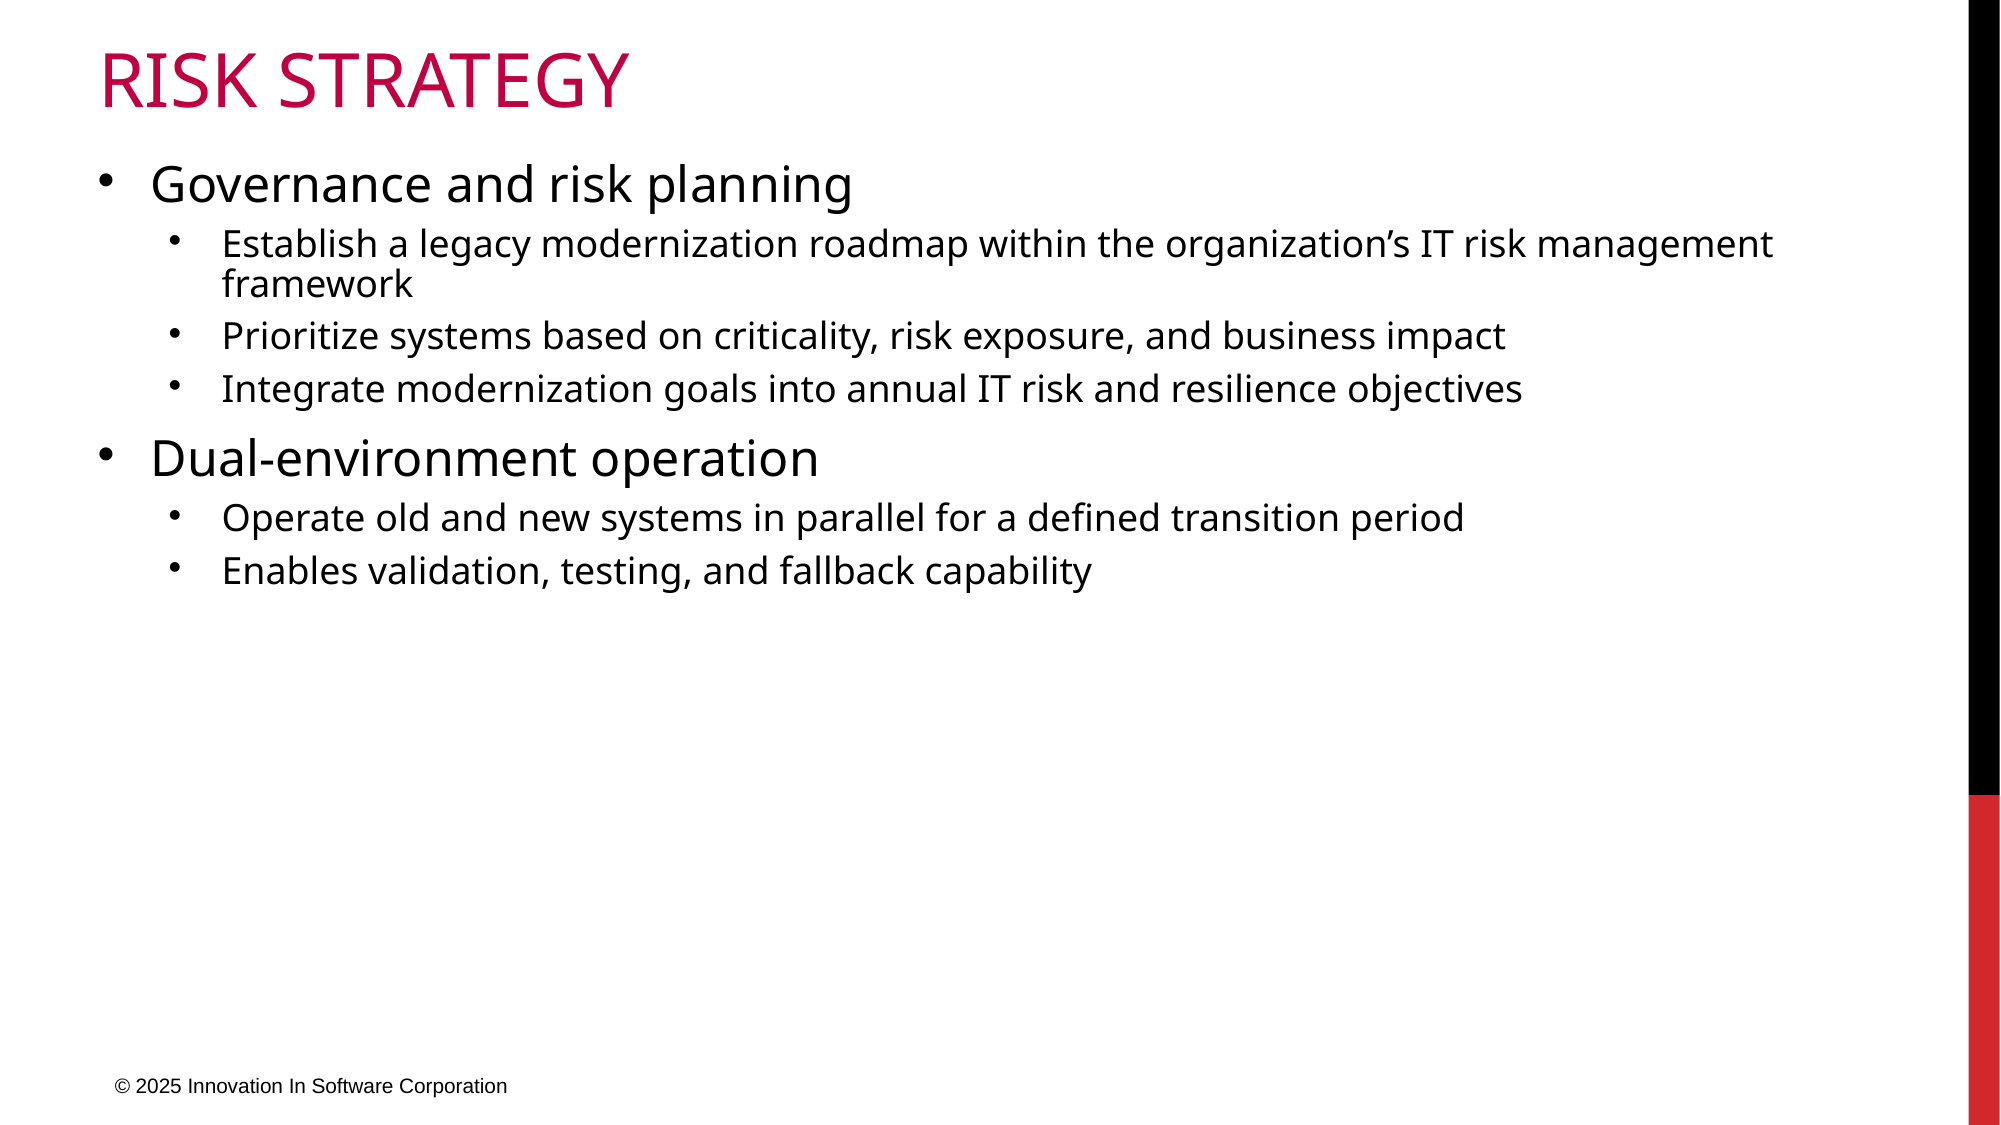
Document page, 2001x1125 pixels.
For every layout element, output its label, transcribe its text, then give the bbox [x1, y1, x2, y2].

title Risk strategy [98, 23, 1413, 143]
footer © 2025 Innovation In Software Corporation [99, 1065, 850, 1112]
list Governance and risk planning Establish a legacy modernization roadmap within the organization’s IT risk management framework Prioritize systems based on criticality, risk exposure, and business impact Integrate modernization goals into annual IT risk and resilience objectives Dual-environment operation Operate old and new systems in parallel for a defined transition period Enables validation, testing, and fallback capability [79, 158, 1884, 988]
